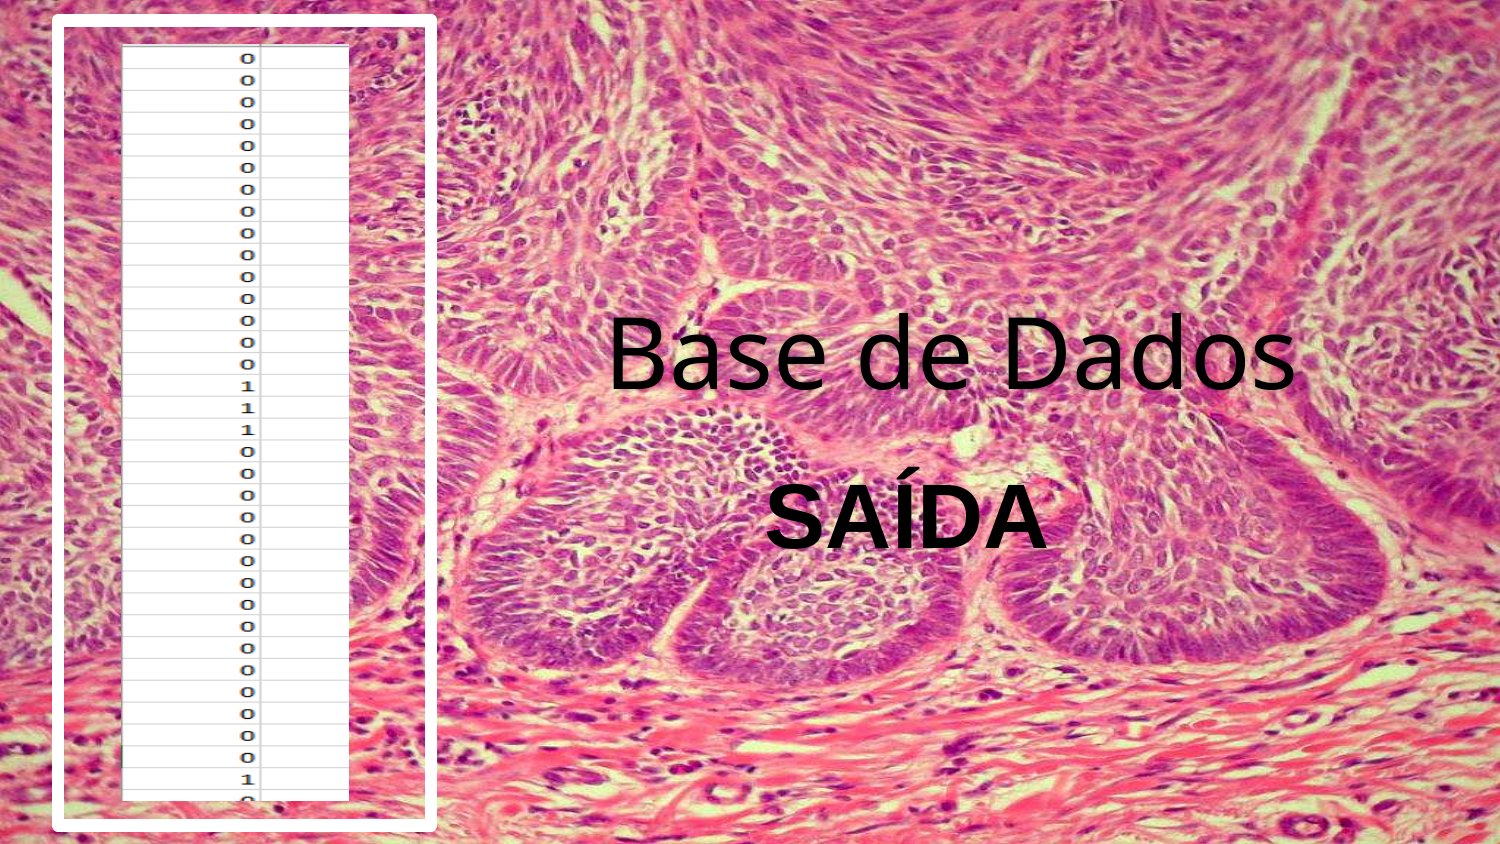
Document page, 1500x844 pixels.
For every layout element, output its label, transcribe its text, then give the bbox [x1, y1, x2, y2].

picture [0, 0, 1500, 844]
text_box SAÍDA [750, 449, 1424, 575]
text_box Base de Dados [442, 253, 1461, 445]
text_box [56, 18, 433, 828]
